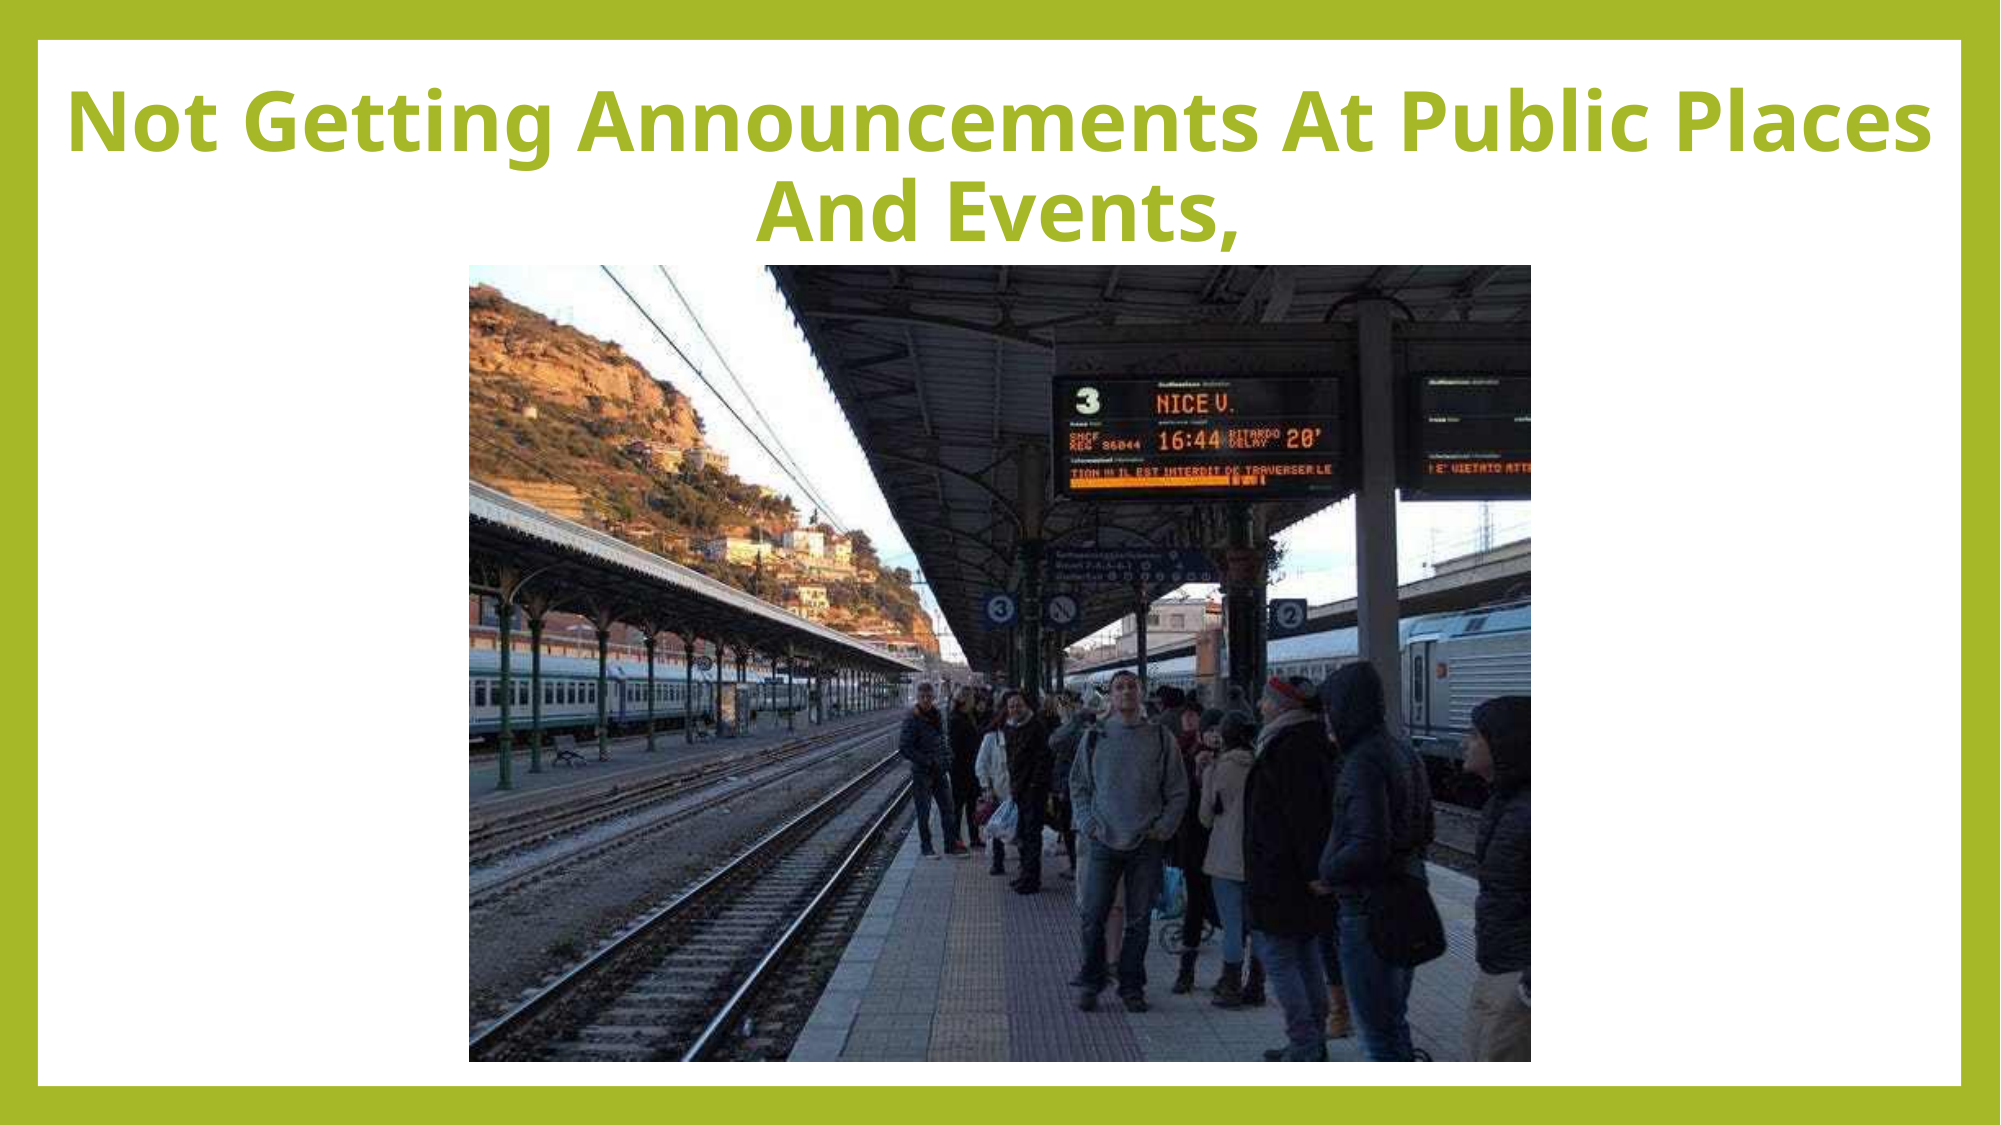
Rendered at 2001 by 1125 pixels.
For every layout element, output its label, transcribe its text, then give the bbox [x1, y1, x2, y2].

title Not Getting Announcements At Public Places And Events, [0, 34, 2000, 304]
picture [468, 265, 1531, 1062]
